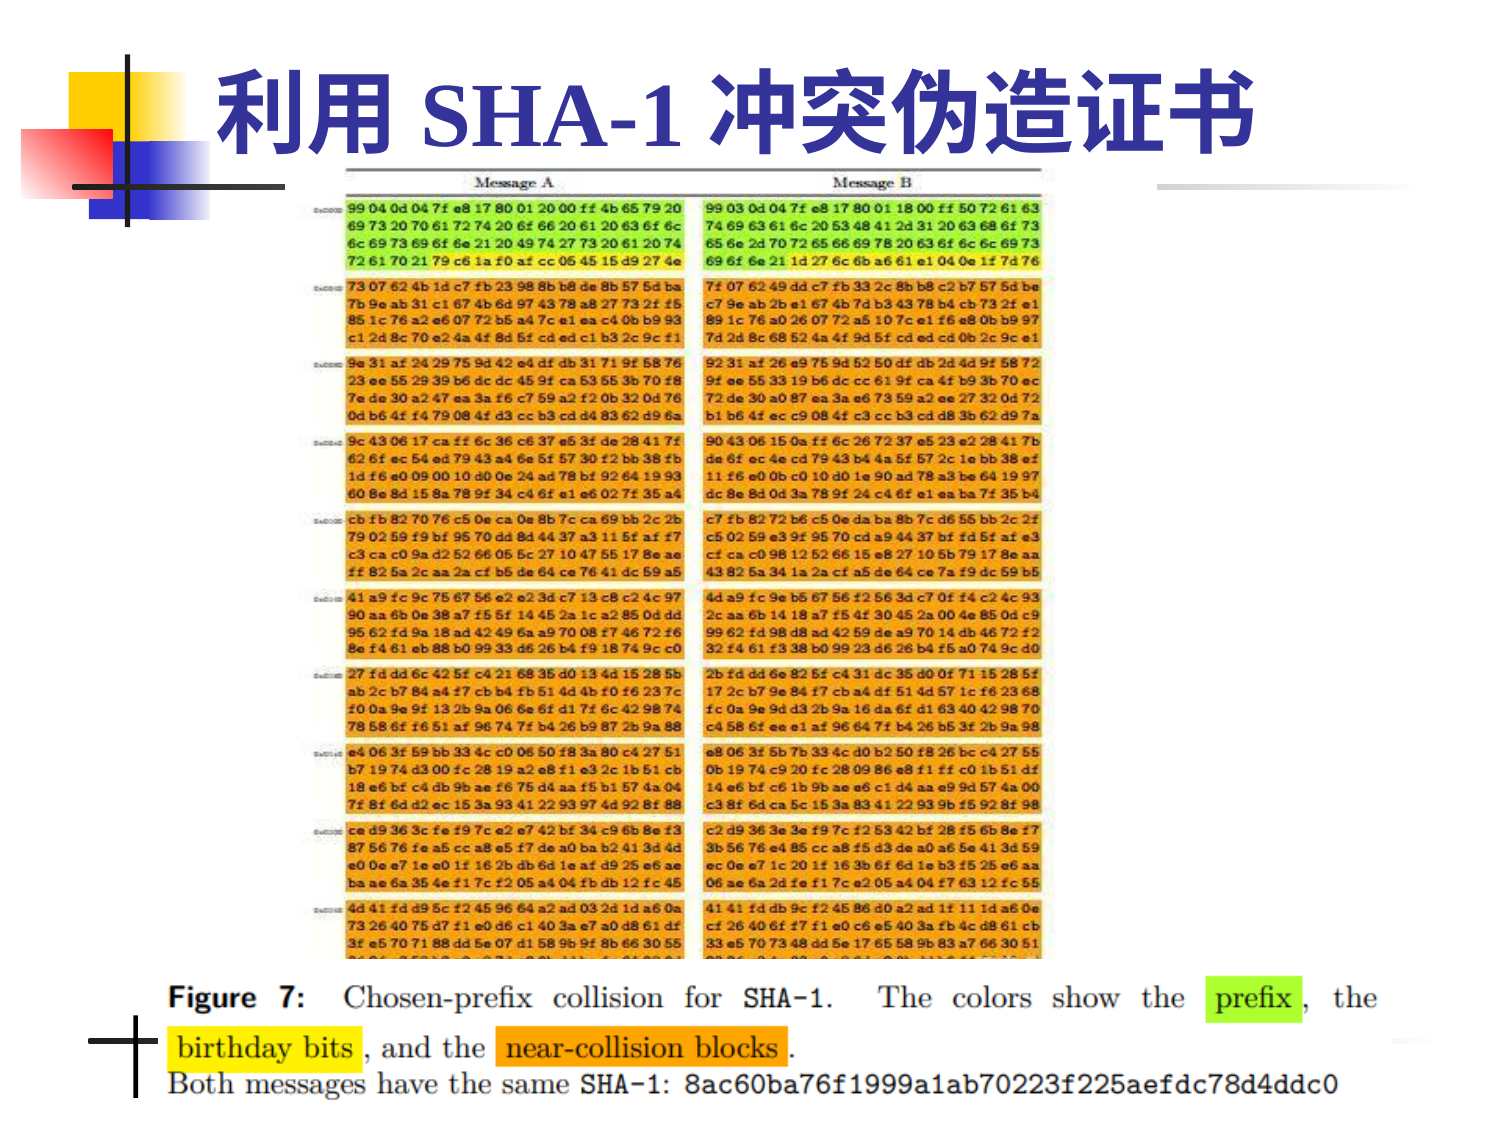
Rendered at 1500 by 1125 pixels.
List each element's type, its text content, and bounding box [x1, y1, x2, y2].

title 利用SHA-1冲突伪造证书 [199, 14, 1479, 173]
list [284, 143, 1157, 957]
picture [157, 959, 1392, 1125]
